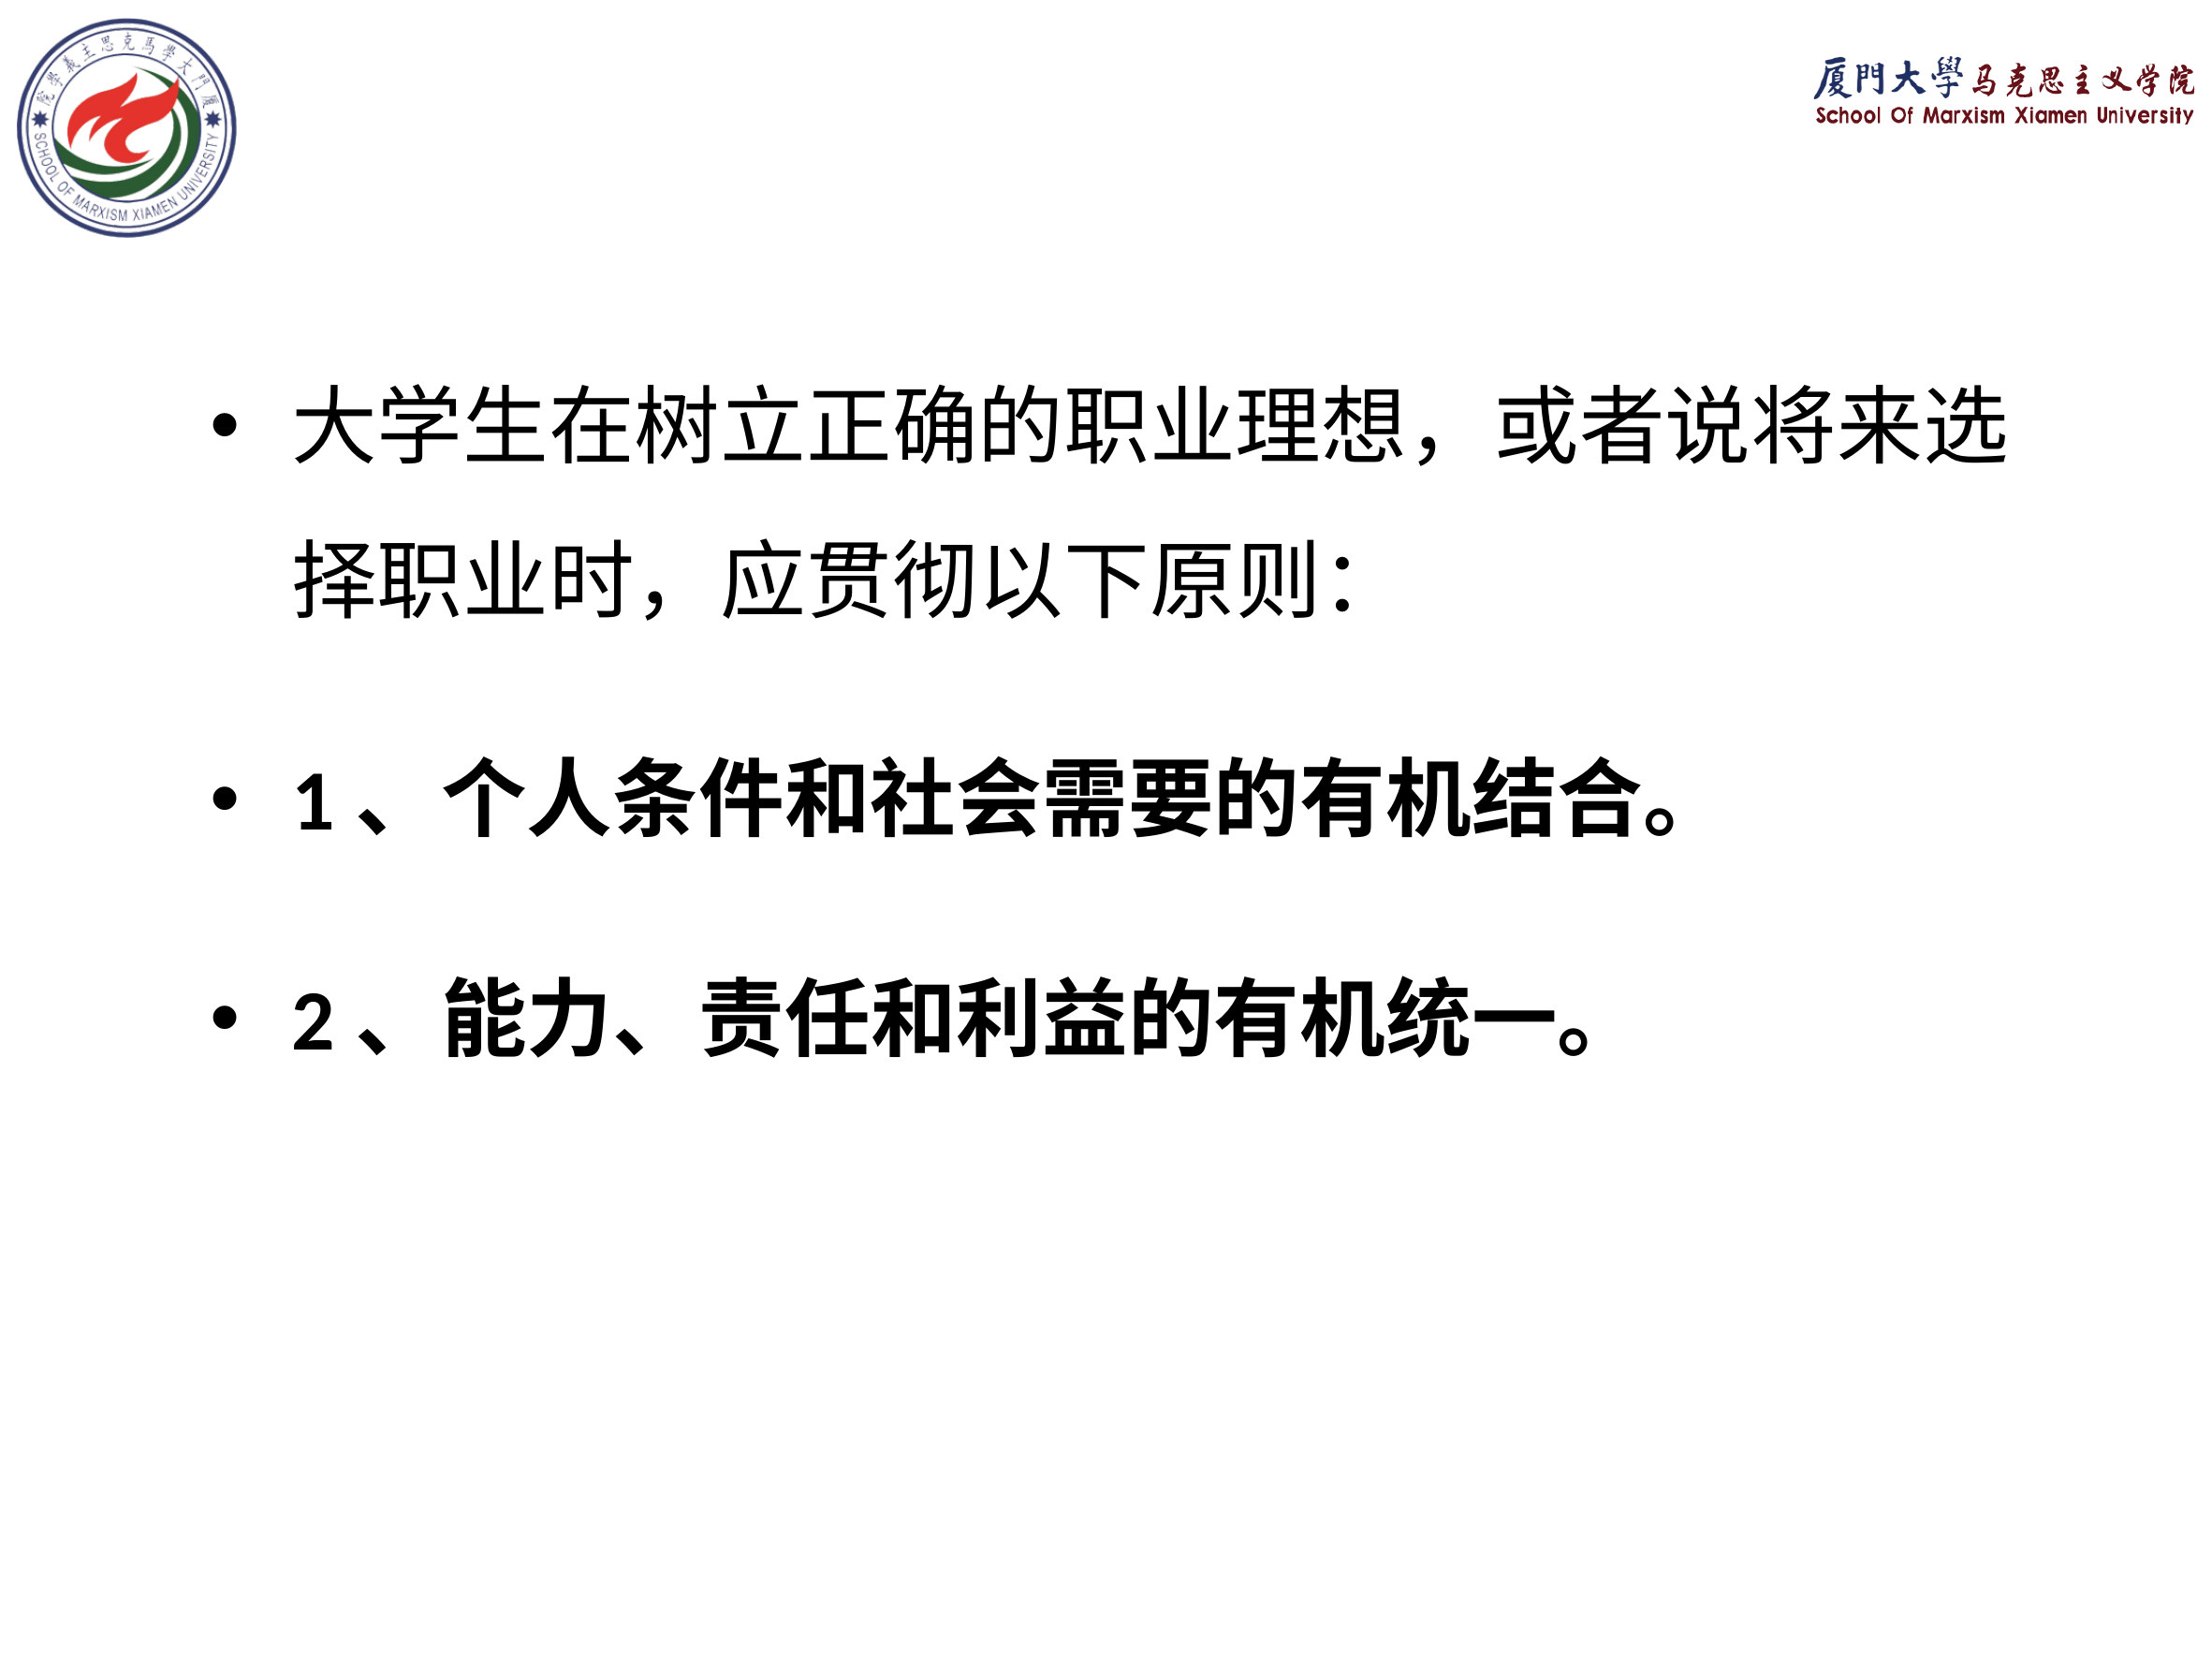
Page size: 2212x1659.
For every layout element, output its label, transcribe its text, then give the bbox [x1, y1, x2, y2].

list 大学生在树立正确的职业理想，或者说将来选择职业时，应贯彻以下原则： 1、个人条件和社会需要的有机结合。 2、能力、责任和利益的有机统一。 [187, 309, 2069, 1305]
picture [1808, 50, 2200, 132]
picture [16, 17, 238, 239]
